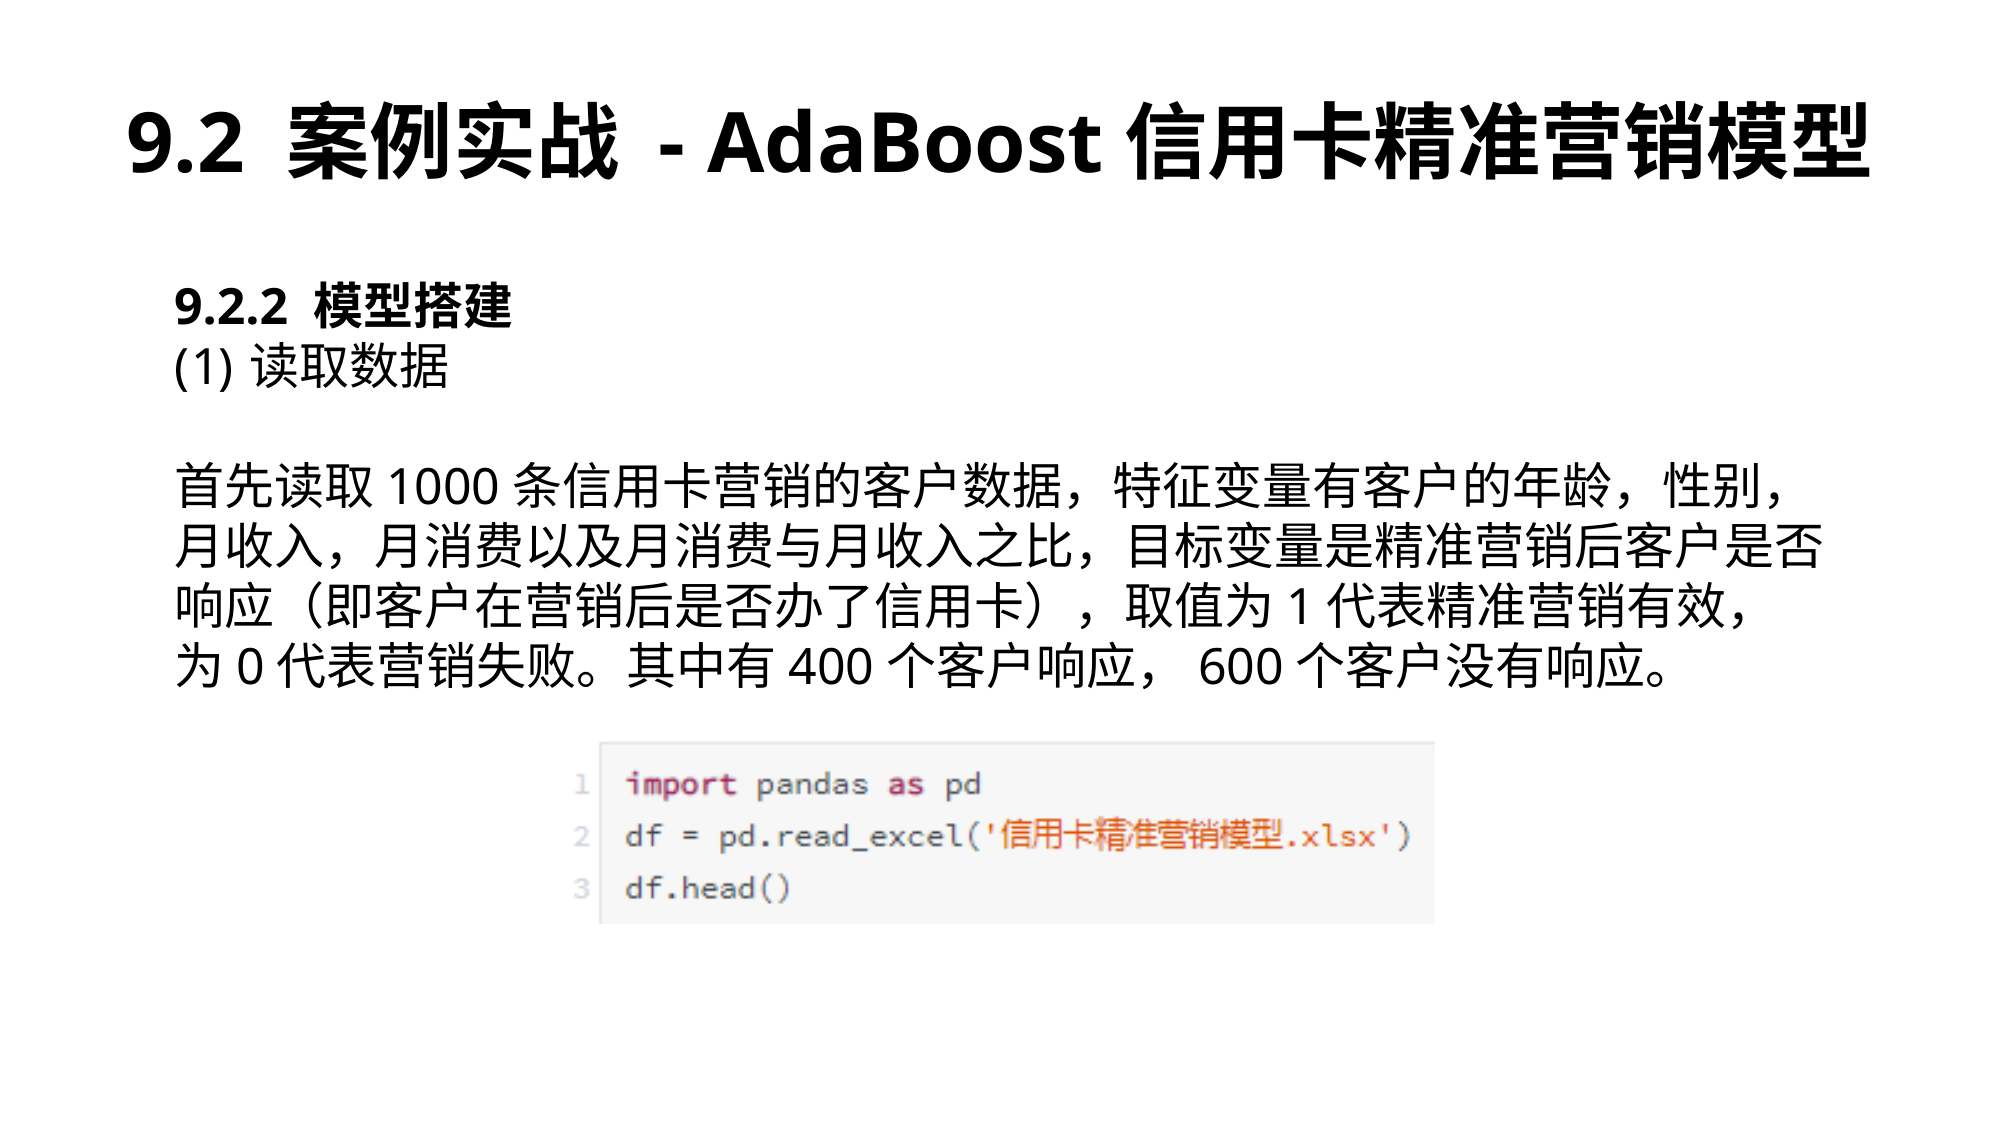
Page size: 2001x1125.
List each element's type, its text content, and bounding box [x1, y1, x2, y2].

picture [565, 734, 1435, 924]
text_box 9.2.2 模型搭建 读取数据 首先读取1000条信用卡营销的客户数据，特征变量有客户的年龄，性别，月收入，月消费以及月消费与月收入之比，目标变量是精准营销后客户是否响应（即客户在营销后是否办了信用卡），取值为1代表精准营销有效，为0代表营销失败。其中有400个客户响应，600个客户没有响应。 [159, 267, 1841, 702]
text_box 9.2 案例实战 - AdaBoost信用卡精准营销模型 [111, 81, 1889, 197]
